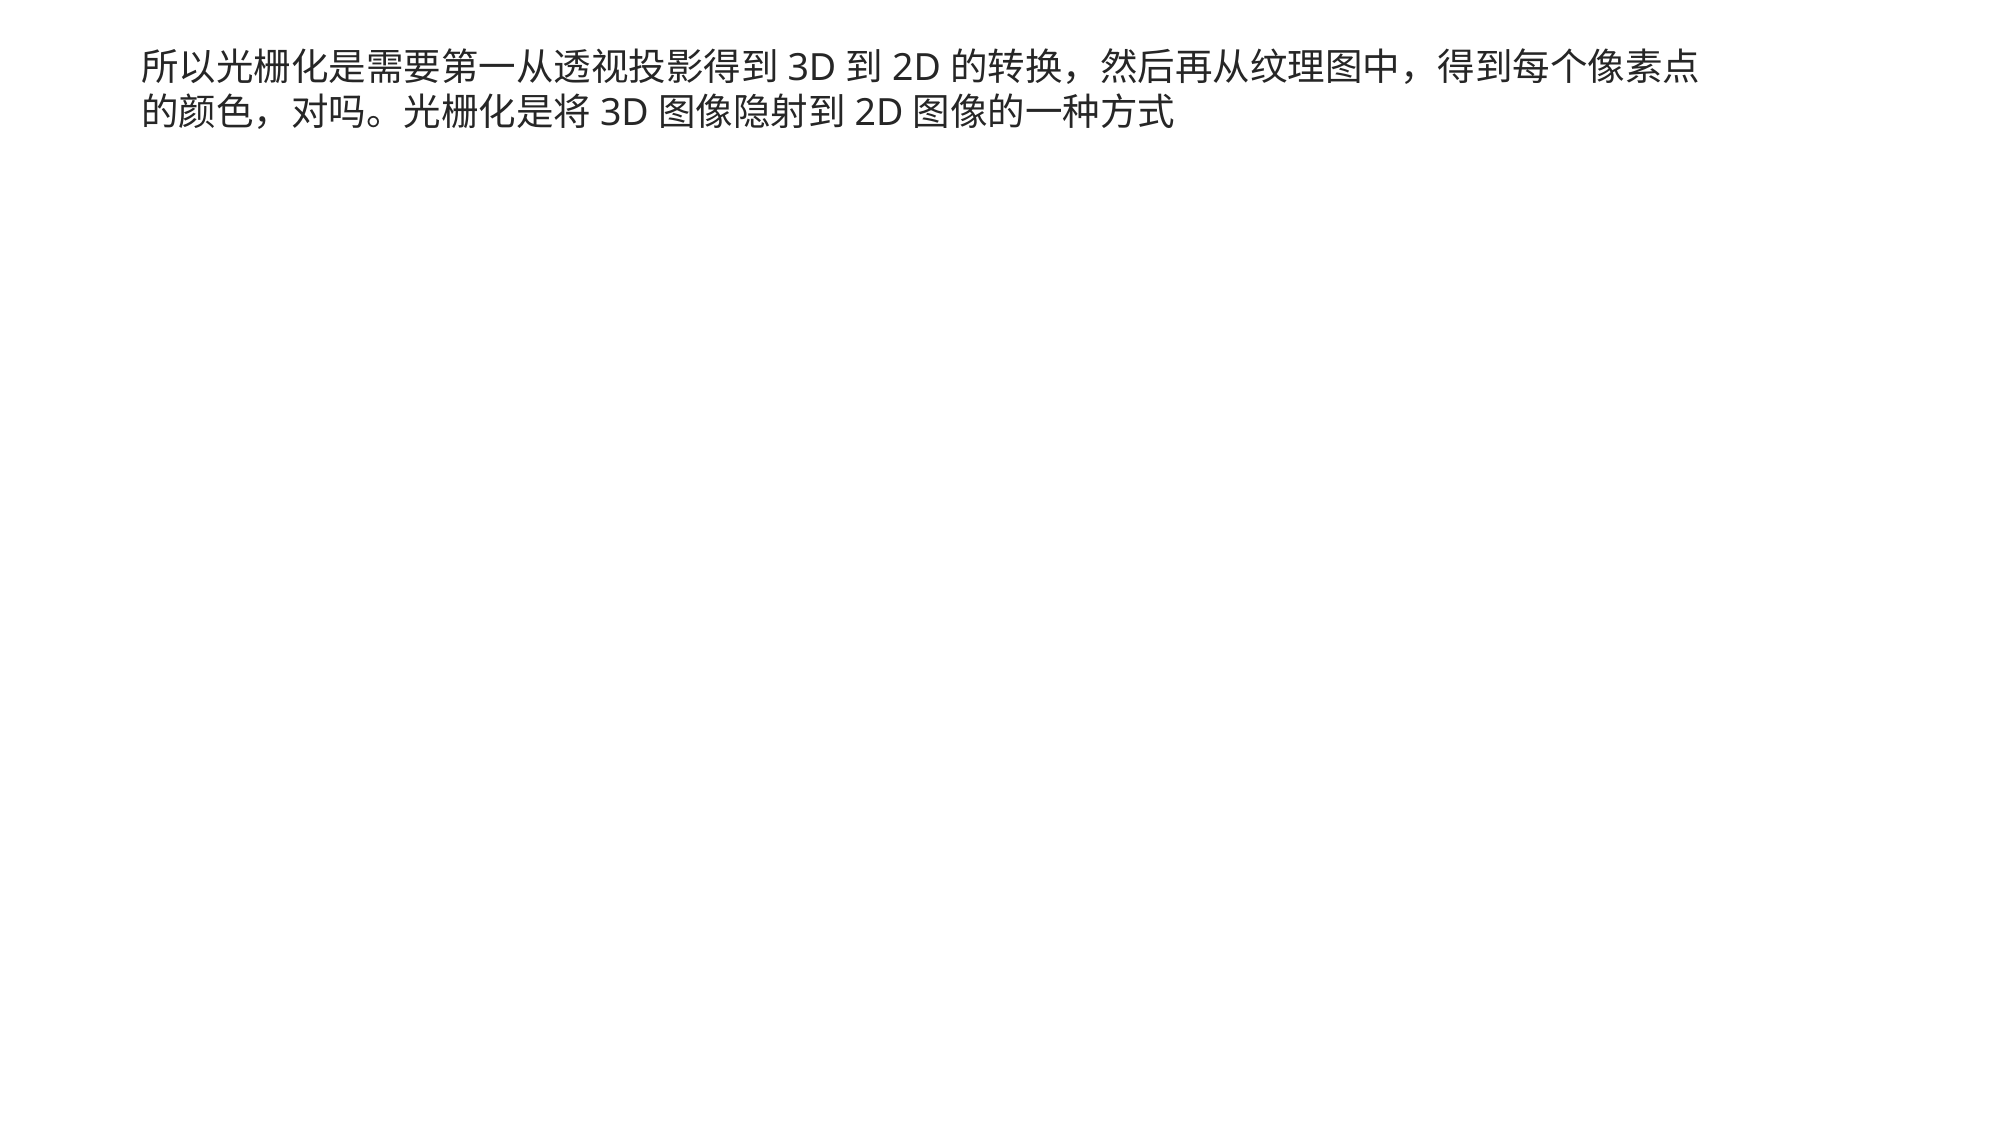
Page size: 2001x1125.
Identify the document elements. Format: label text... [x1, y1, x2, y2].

text_box 所以光栅化是需要第一从透视投影得到3D到2D的转换，然后再从纹理图中，得到每个像素点的颜色，对吗。光栅化是将3D图像隐射到2D图像的一种方式 [126, 35, 1716, 140]
